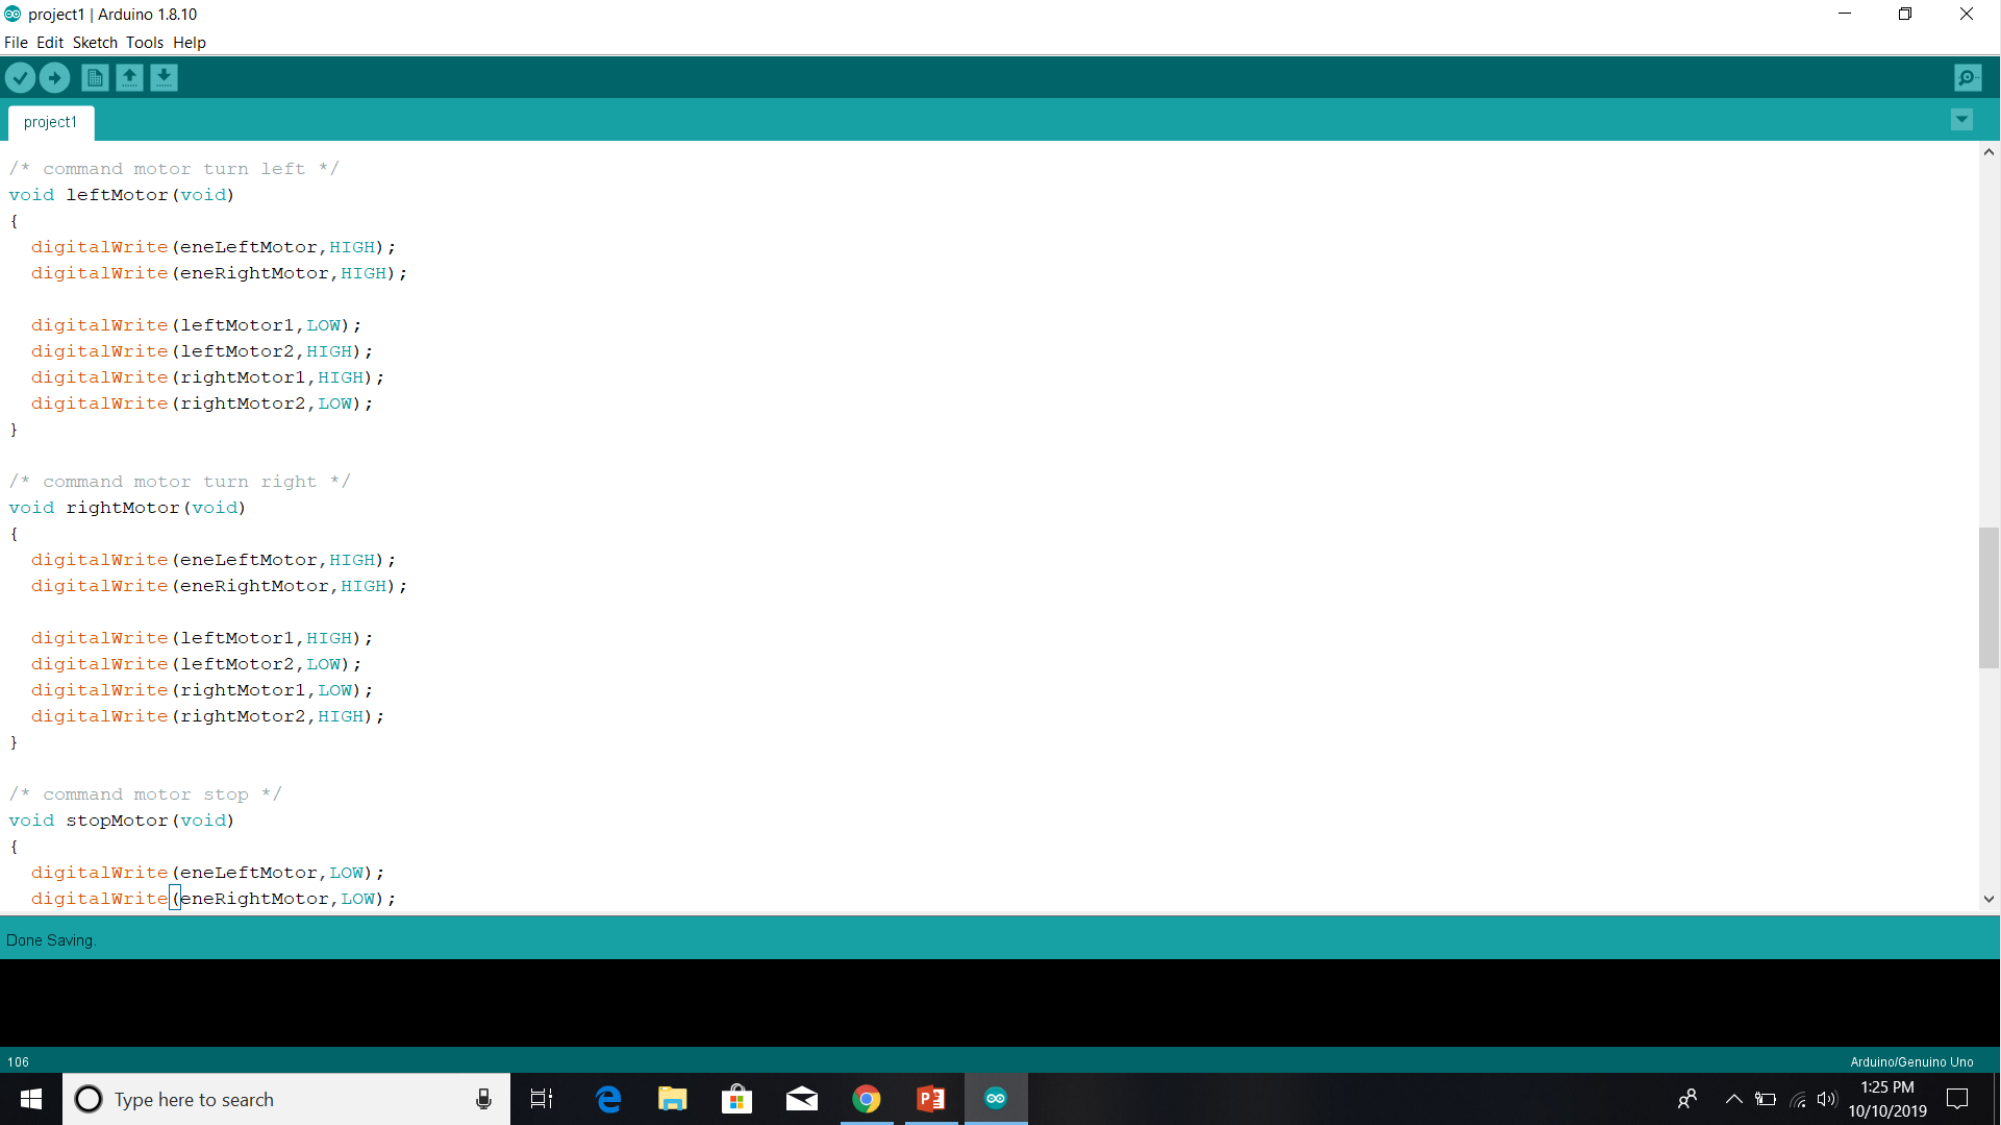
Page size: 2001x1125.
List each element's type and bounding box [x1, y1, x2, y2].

list [0, 0, 2000, 1125]
